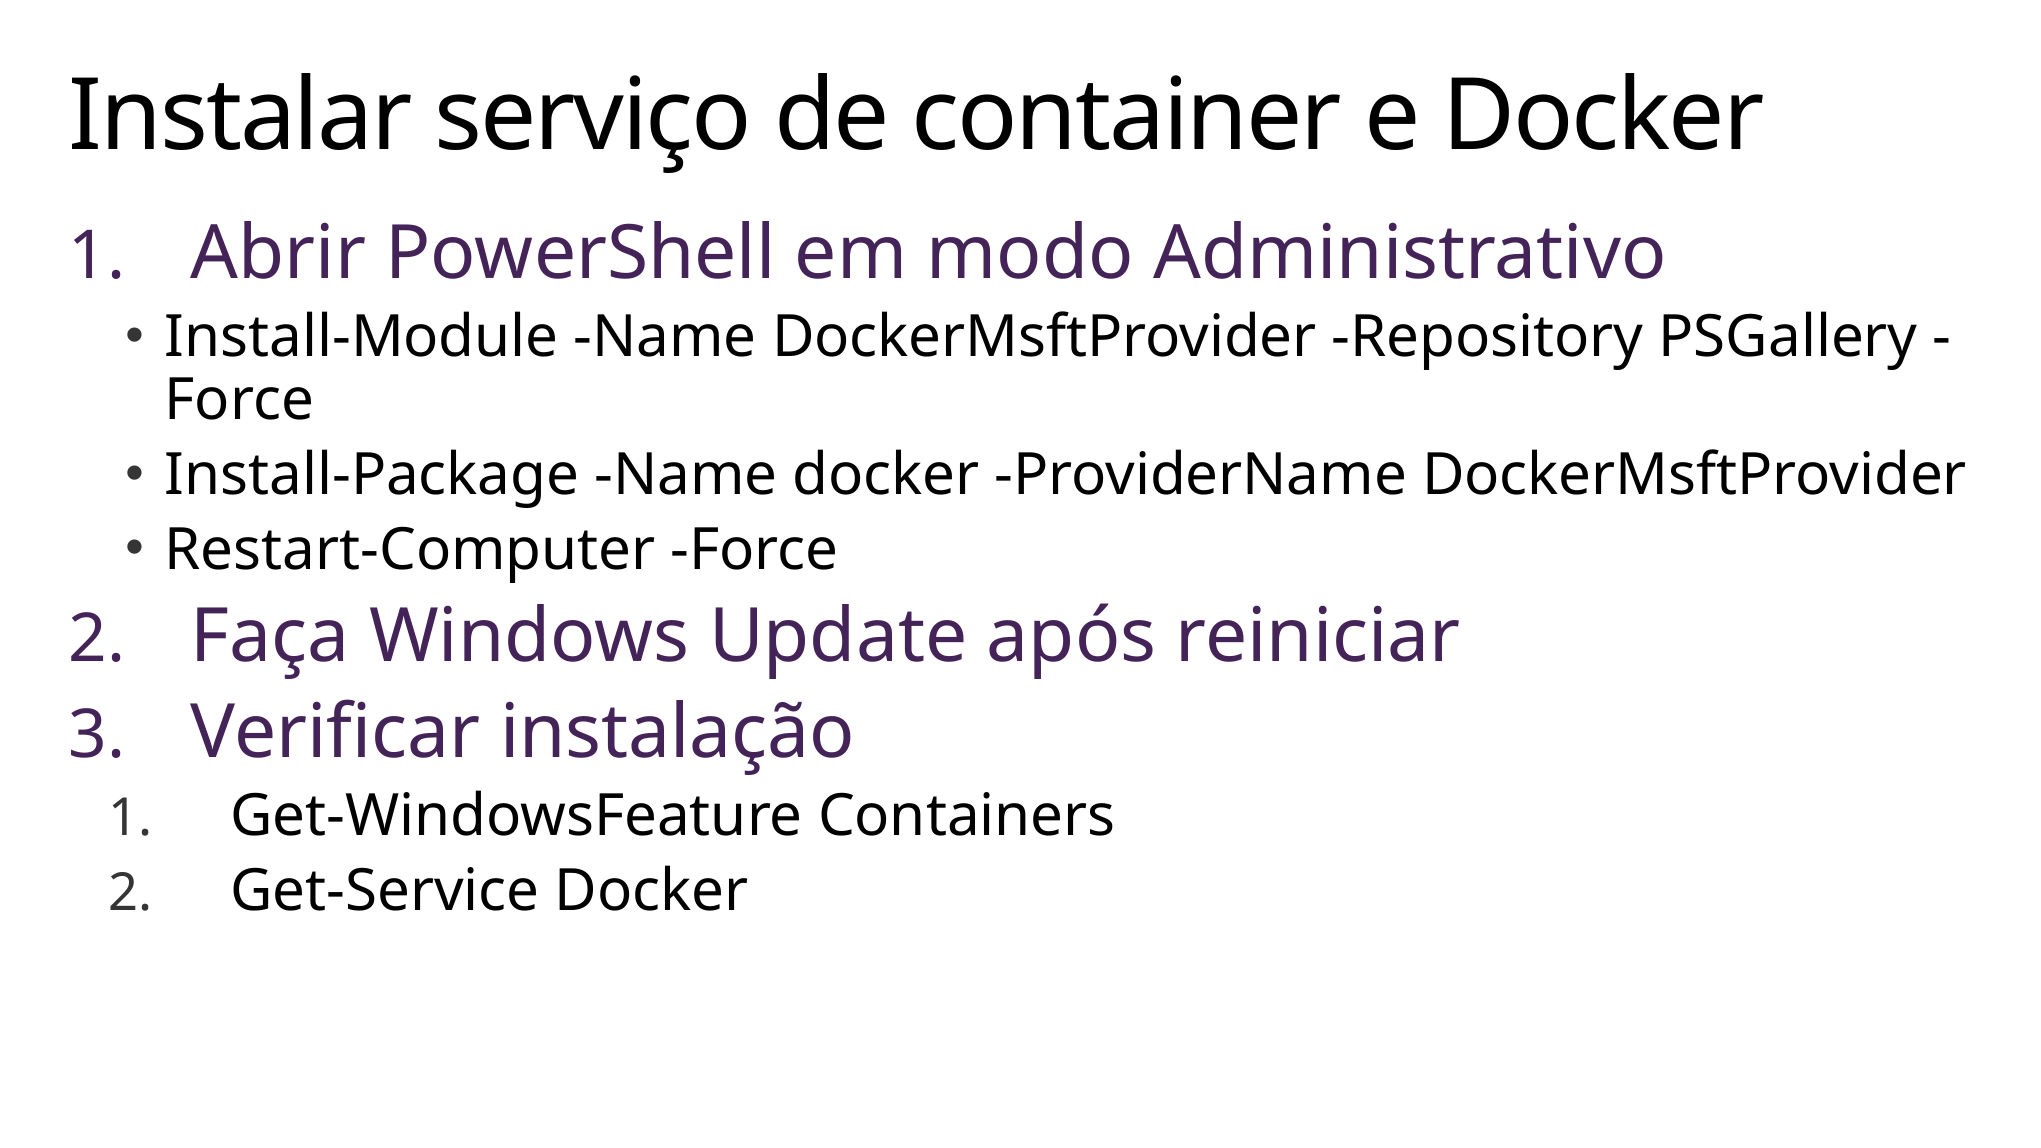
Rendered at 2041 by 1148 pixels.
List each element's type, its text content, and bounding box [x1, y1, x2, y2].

list Abrir PowerShell em modo Administrativo Install-Module -Name DockerMsftProvider -Repository PSGallery -Force Install-Package -Name docker -ProviderName DockerMsftProvider Restart-Computer -Force Faça Windows Update após reiniciar Verificar instalação Get-WindowsFeature Containers Get-Service Docker [45, 199, 1996, 900]
title Instalar serviço de container e Docker [45, 48, 1996, 199]
